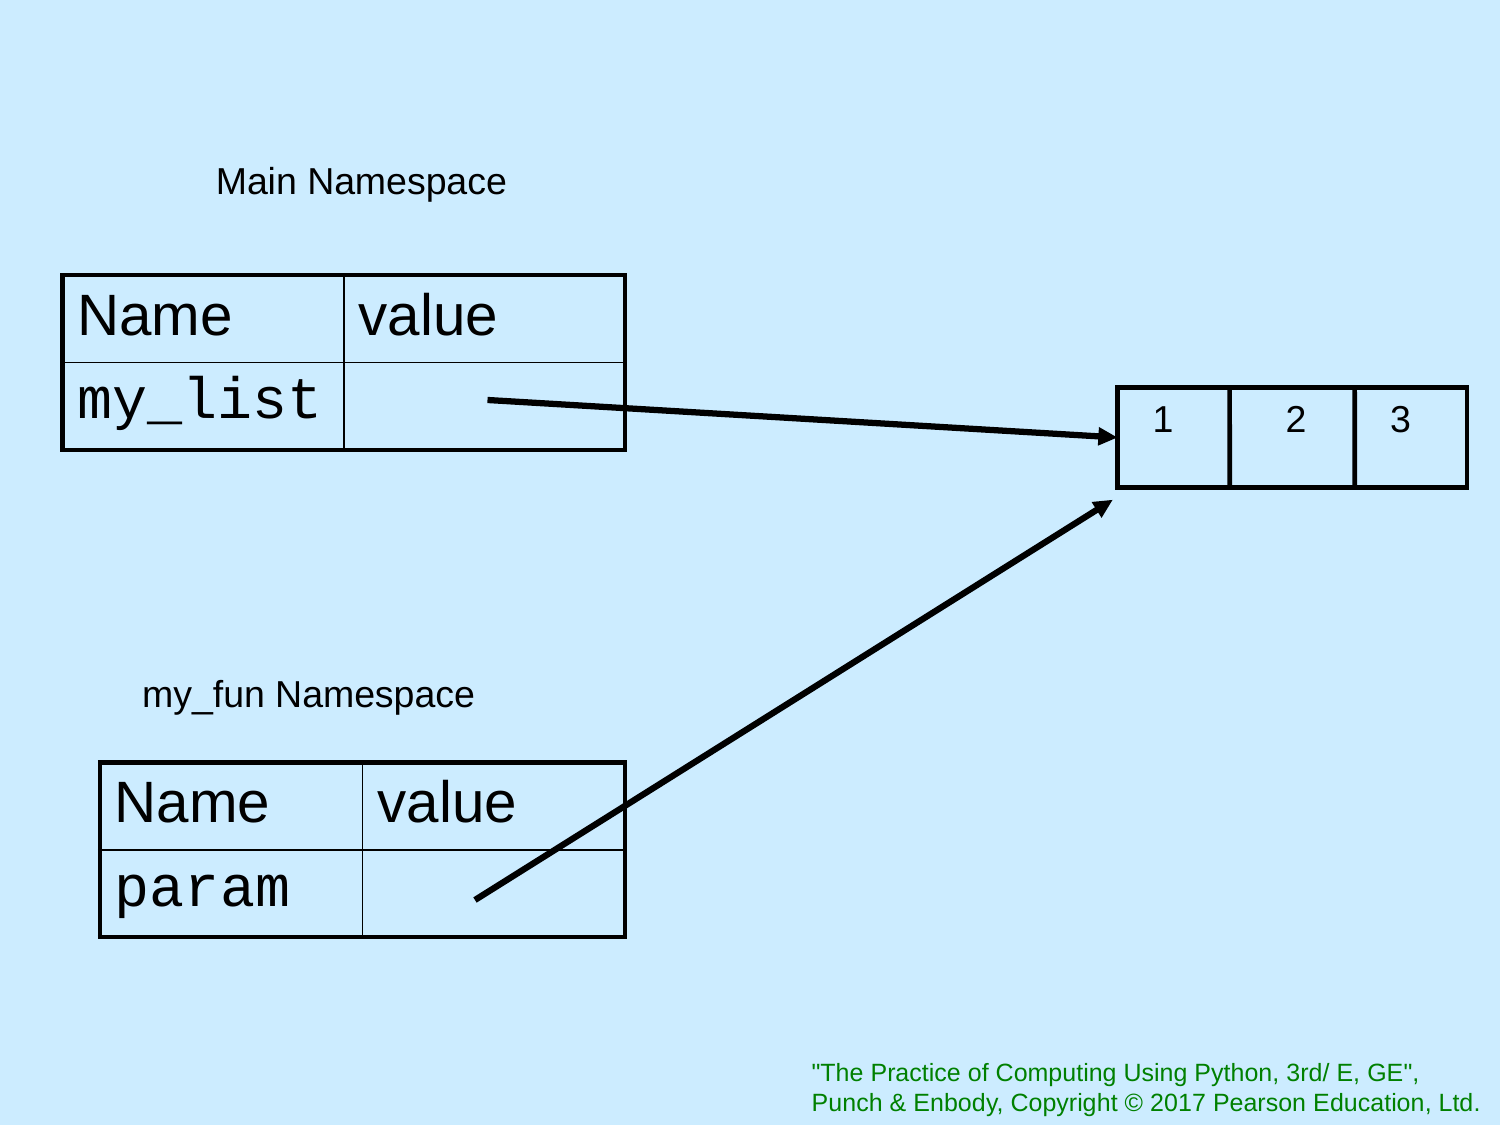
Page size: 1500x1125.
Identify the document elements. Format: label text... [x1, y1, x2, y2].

table_cell param [102, 851, 362, 935]
text_box 1 [1137, 387, 1189, 448]
table_header value [363, 765, 623, 849]
text_box [1117, 387, 1229, 488]
table_cell my_list [65, 363, 343, 448]
text_box 3 [1375, 387, 1426, 448]
table_header value [345, 277, 623, 362]
table_cell [345, 363, 623, 448]
text_box Main Namespace [201, 149, 522, 210]
text_box 2 [1270, 387, 1322, 448]
table_header Name [102, 765, 362, 849]
text_box [474, 499, 1113, 901]
table_cell [363, 851, 623, 935]
text_box my_fun Namespace [127, 662, 490, 723]
text_box [627, 408, 1118, 443]
text_box [1230, 387, 1354, 488]
table_header Name [65, 277, 343, 362]
text_box [1355, 387, 1468, 488]
